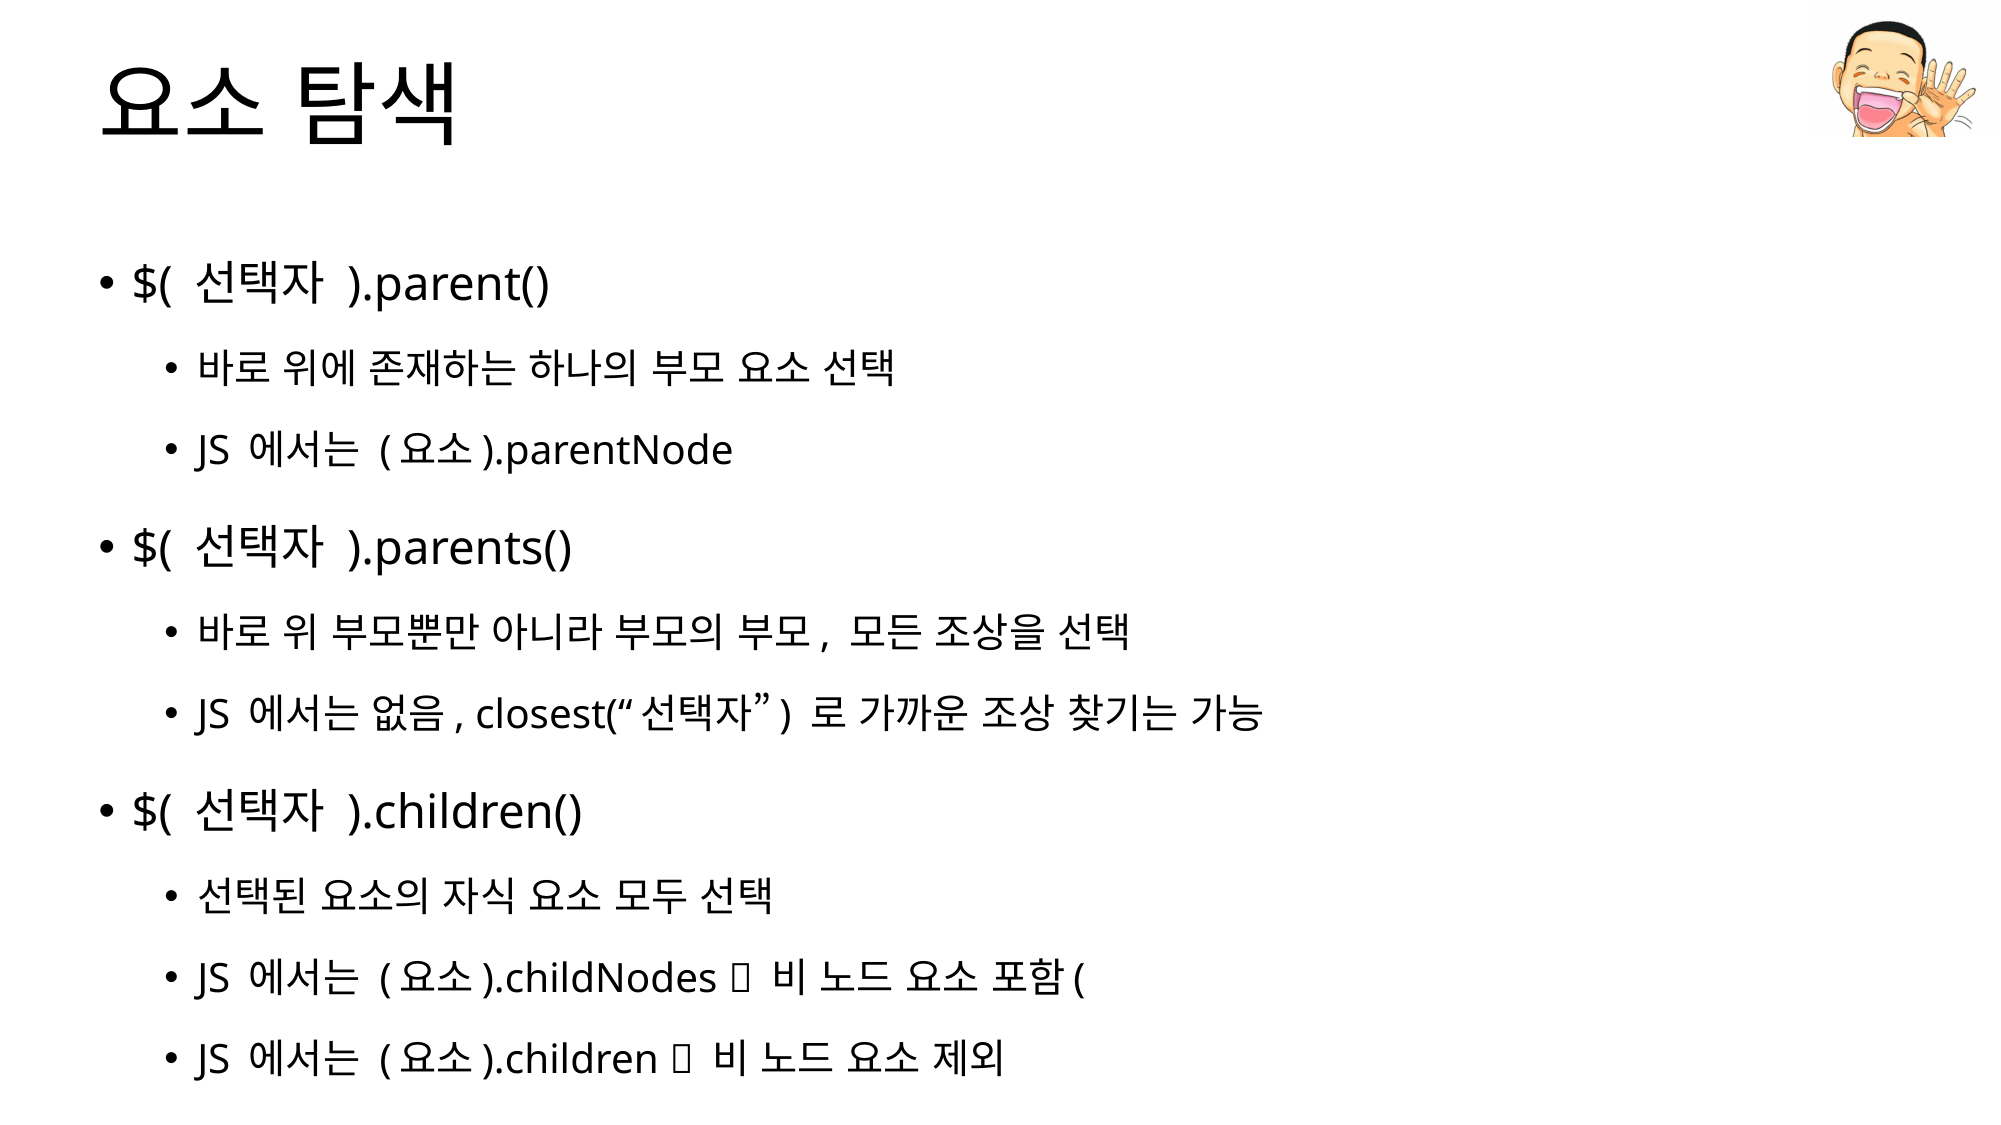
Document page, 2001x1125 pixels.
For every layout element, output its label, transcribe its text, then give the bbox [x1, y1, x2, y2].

title 요소 탐색 [83, 0, 1931, 217]
picture [1931, 0, 2000, 137]
list $( 선택자 ).parent() 바로 위에 존재하는 하나의 부모 요소 선택 JS 에서는 (요소).parentNode $( 선택자 ).parents() 바로 위 부모뿐만 아니라 부모의 부모, 모든 조상을 선택 JS 에서는 없음, closest(“선택자”) 로 가까운 조상 찾기는 가능 $( 선택자 ).children() 선택된 요소의 자식 요소 모두 선택 JS 에서는 (요소).childNodes  비 노드 요소 포함( JS 에서는 (요소).children  비 노드 요소 제외 [83, 217, 1931, 1098]
